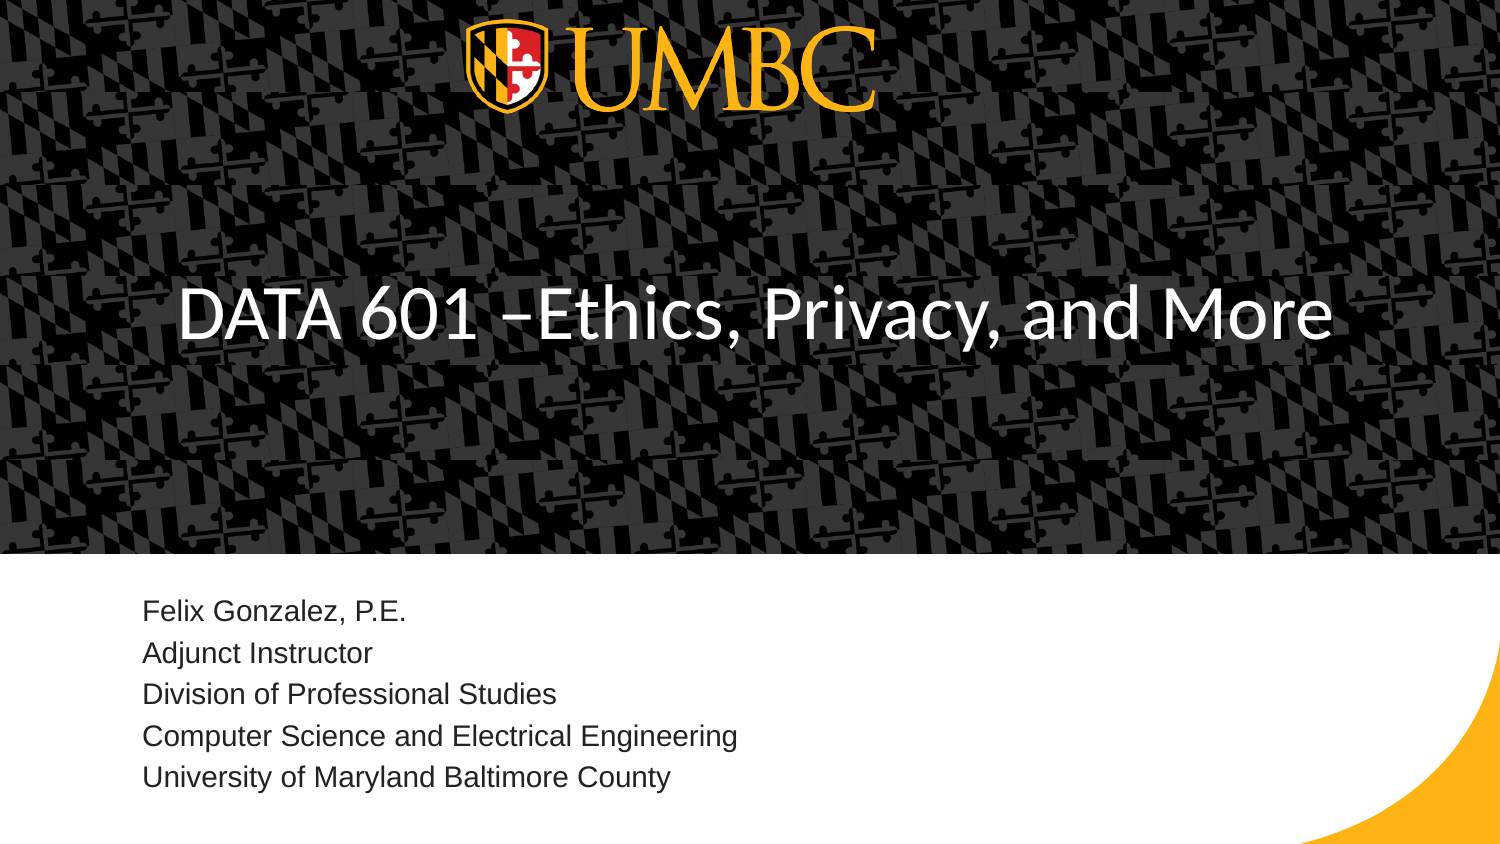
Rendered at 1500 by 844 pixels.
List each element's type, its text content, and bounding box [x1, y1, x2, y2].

title DATA 601 –Ethics, Privacy, and More [119, 217, 1395, 399]
subtitle Felix Gonzalez, P.E. Adjunct Instructor Division of Professional Studies Computer Science and Electrical Engineering University of Maryland Baltimore County [127, 584, 1178, 802]
picture [1299, 639, 1500, 844]
picture [0, 0, 1500, 554]
